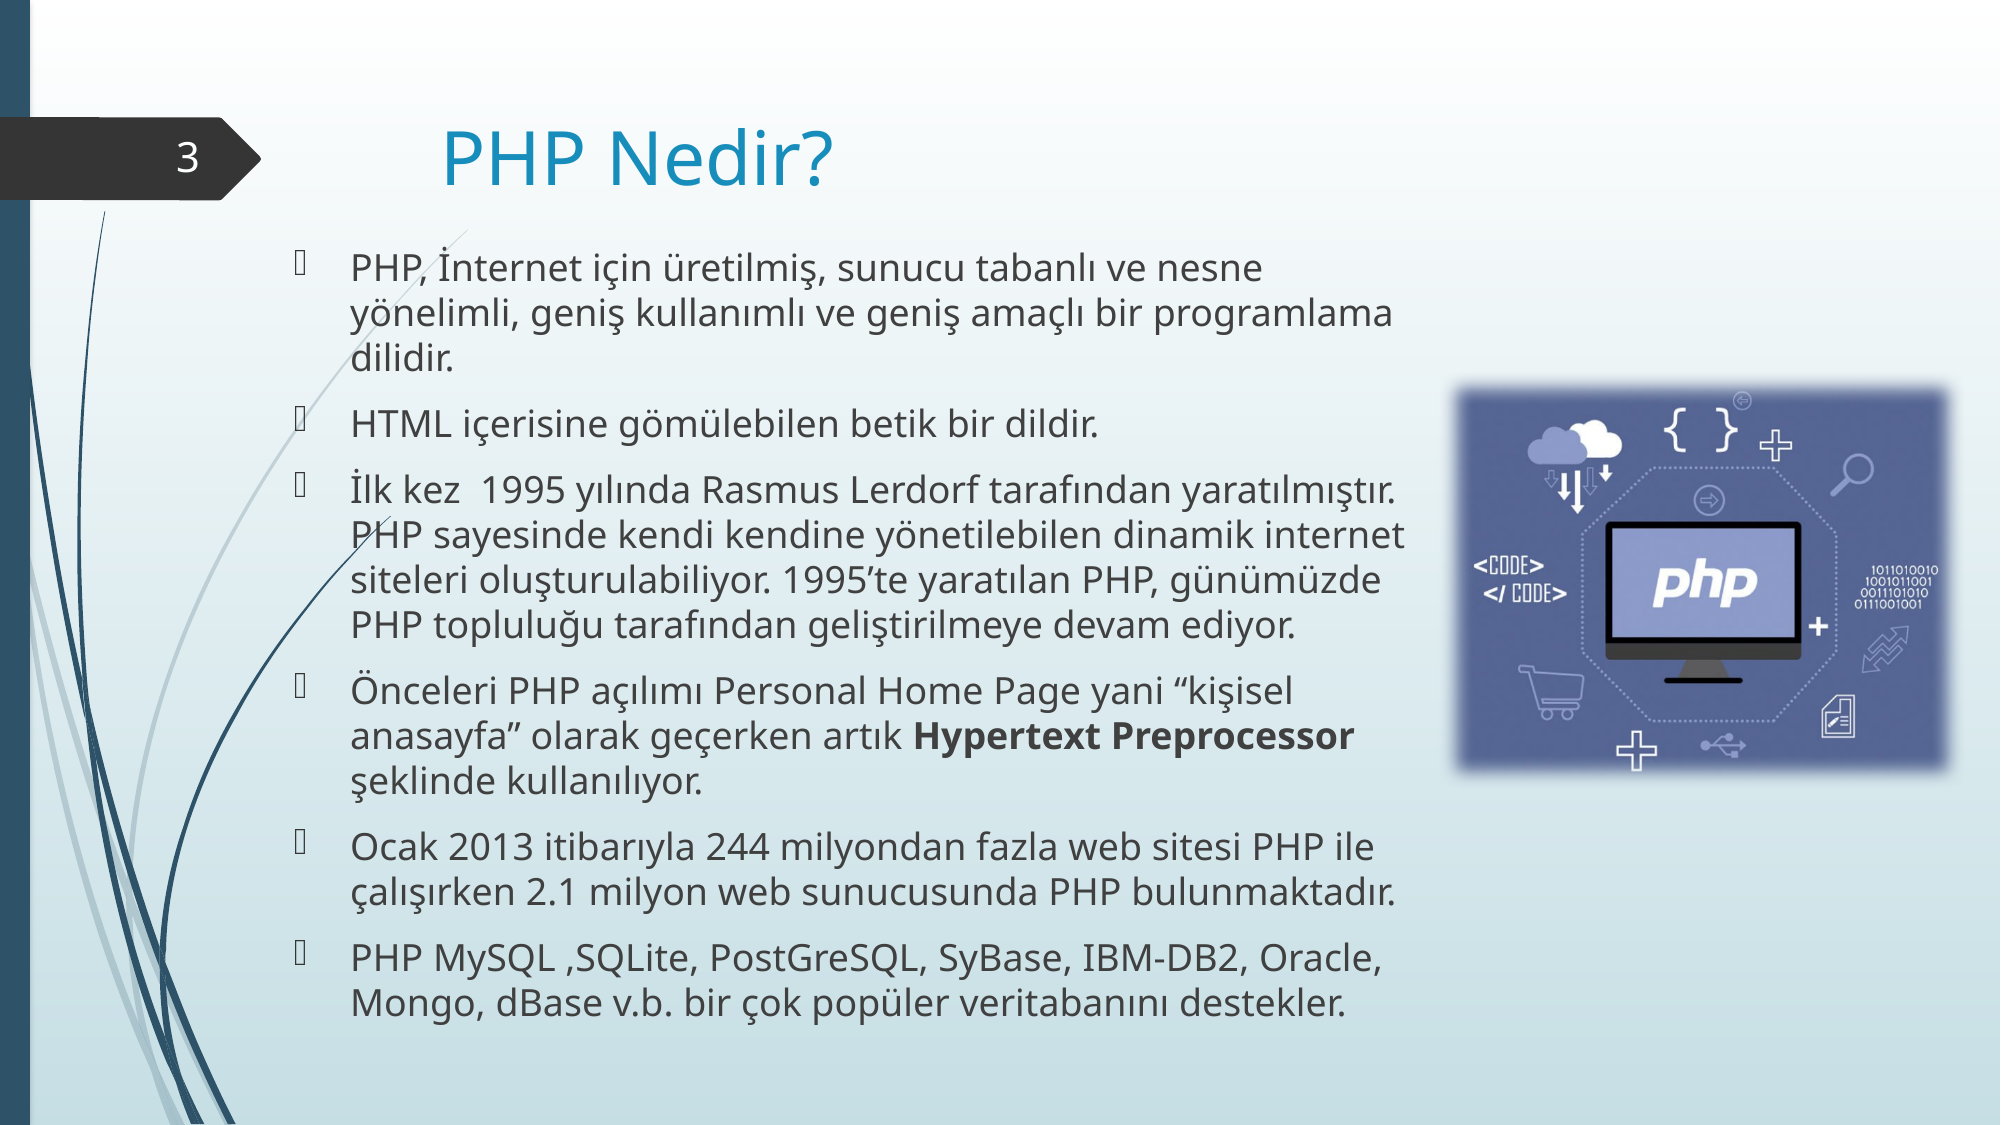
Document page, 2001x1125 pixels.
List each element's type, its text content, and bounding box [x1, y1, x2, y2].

picture [1438, 367, 1965, 791]
slide_number 3 [87, 129, 216, 190]
list PHP, İnternet için üretilmiş, sunucu tabanlı ve nesne yönelimli, geniş kullanımlı ve geniş amaçlı bir programlama dilidir. HTML içerisine gömülebilen betik bir dildir. İlk kez 1995 yılında Rasmus Lerdorf tarafından yaratılmıştır. PHP sayesinde kendi kendine yönetilebilen dinamik internet siteleri oluşturulabiliyor. 1995’te yaratılan PHP, günümüzde PHP topluluğu tarafından geliştirilmeye devam ediyor. Önceleri PHP açılımı Personal Home Page yani “kişisel anasayfa” olarak geçerken artık Hypertext Preprocessor şeklinde kullanılıyor. Ocak 2013 itibarıyla 244 milyondan fazla web sitesi PHP ile çalışırken 2.1 milyon web sunucusunda PHP bulunmaktadır. PHP MySQL ,SQLite, PostGreSQL, SyBase, IBM-DB2, Oracle, Mongo, dBase v.b. bir çok popüler veritabanını destekler. [278, 236, 1439, 1073]
title PHP Nedir? [425, 102, 1888, 313]
